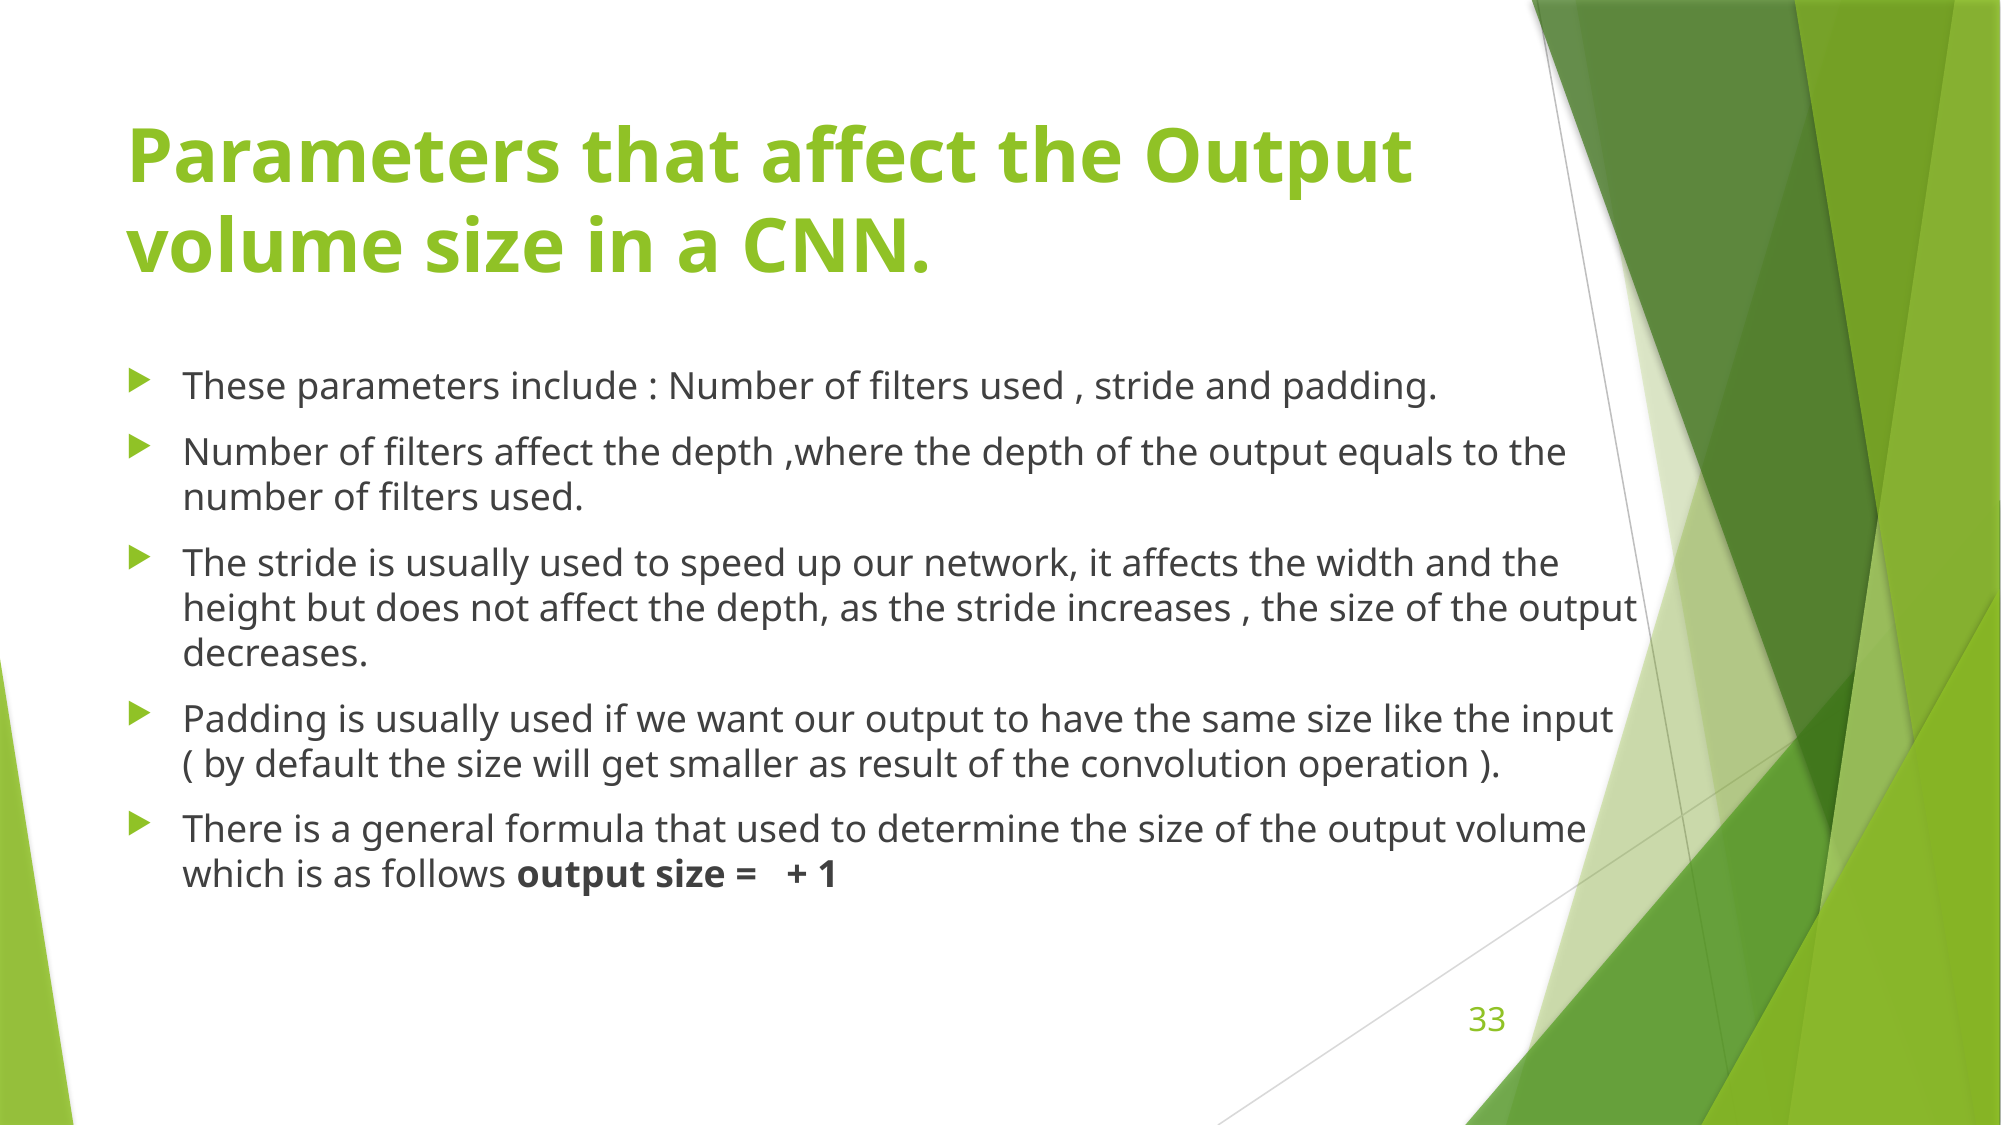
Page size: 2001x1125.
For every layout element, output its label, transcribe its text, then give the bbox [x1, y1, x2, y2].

slide_number 33 [1409, 991, 1522, 1051]
title Parameters that affect the Output volume size in a CNN. [111, 99, 1522, 317]
